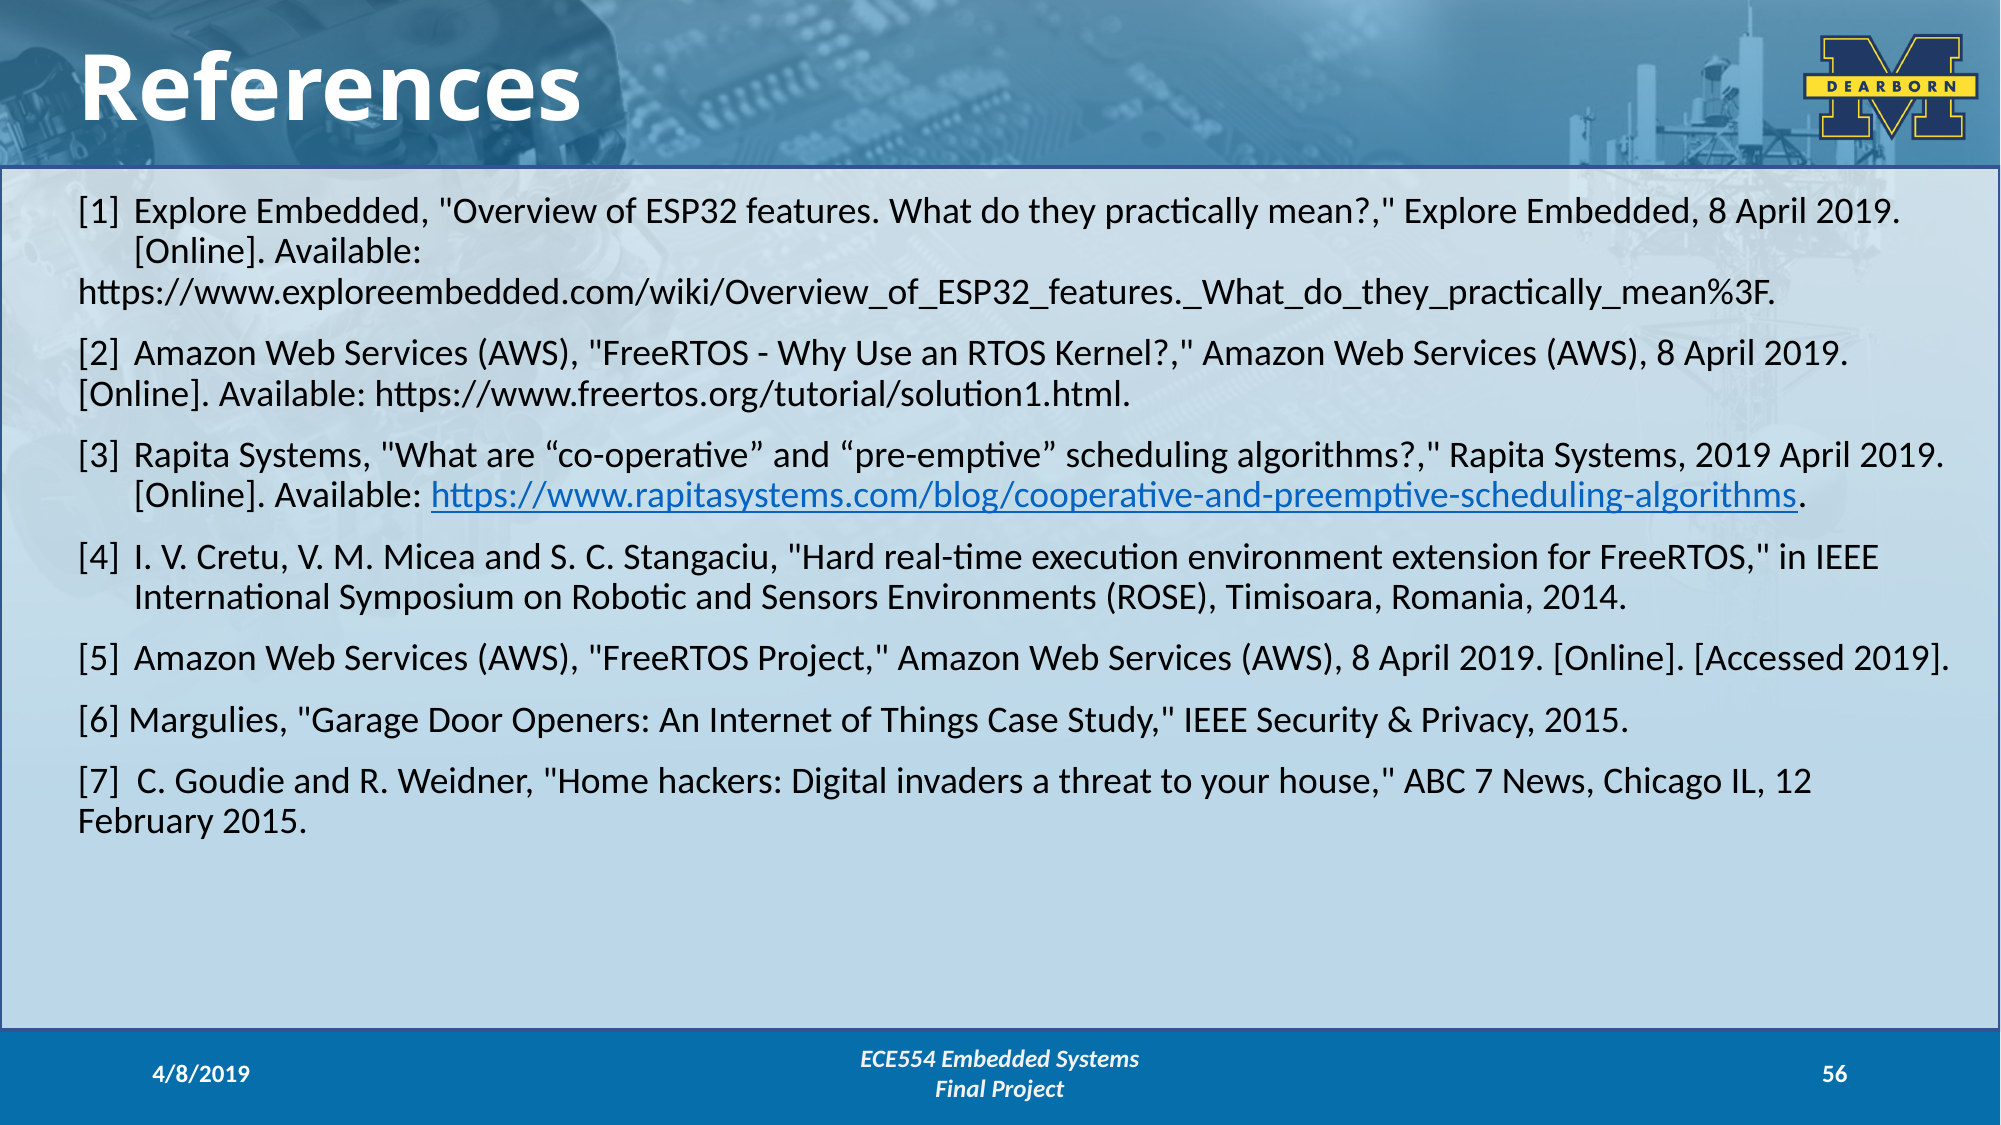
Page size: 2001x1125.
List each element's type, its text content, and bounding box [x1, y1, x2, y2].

text_box 56 [1412, 1042, 1863, 1103]
picture [0, 1032, 2001, 1125]
text_box 4/8/2019 [137, 1042, 588, 1103]
picture [0, 0, 2001, 165]
text_box References [63, 14, 1863, 167]
text_box [1] Explore Embedded, "Overview of ESP32 features. What do they practically mean?," Explore Embedded, 8 April 2019. [Online]. Available: https://www.exploreembedded.com/wiki/Overview_of_ESP32_features._What_do_they_practically_mean%3F. [2] Amazon Web Services (AWS), "FreeRTOS - Why Use an RTOS Kernel?," Amazon Web Services (AWS), 8 April 2019. [Online]. Available: https://www.freertos.org/tutorial/solution1.html. [3] Rapita Systems, "What are “co-operative” and “pre-emptive” scheduling algorithms?," Rapita Systems, 2019 April 2019. [Online]. Available: https://www.rapitasystems.com/blog/cooperative-and-preemptive-scheduling-algorithms. [4] I. V. Cretu, V. M. Micea and S. C. Stangaciu, "Hard real-time execution environment extension for FreeRTOS," in IEEE International Symposium on Robotic and Sensors Environments (ROSE), Timisoara, Romania, 2014. [5] Amazon Web Services (AWS), "FreeRTOS Project," Amazon Web Services (AWS), 8 April 2019. [Online]. [Accessed 2019]. [6] Margulies, "Garage Door Openers: An Internet of Things Case Study," IEEE Security & Privacy, 2015. [7] C. Goudie and R. Weidner, "Home hackers: Digital invaders a threat to your house," ABC 7 News, Chicago IL, 12 February 2015. [63, 183, 1970, 1014]
text_box ECE554 Embedded Systems Final Project [662, 1042, 1338, 1103]
